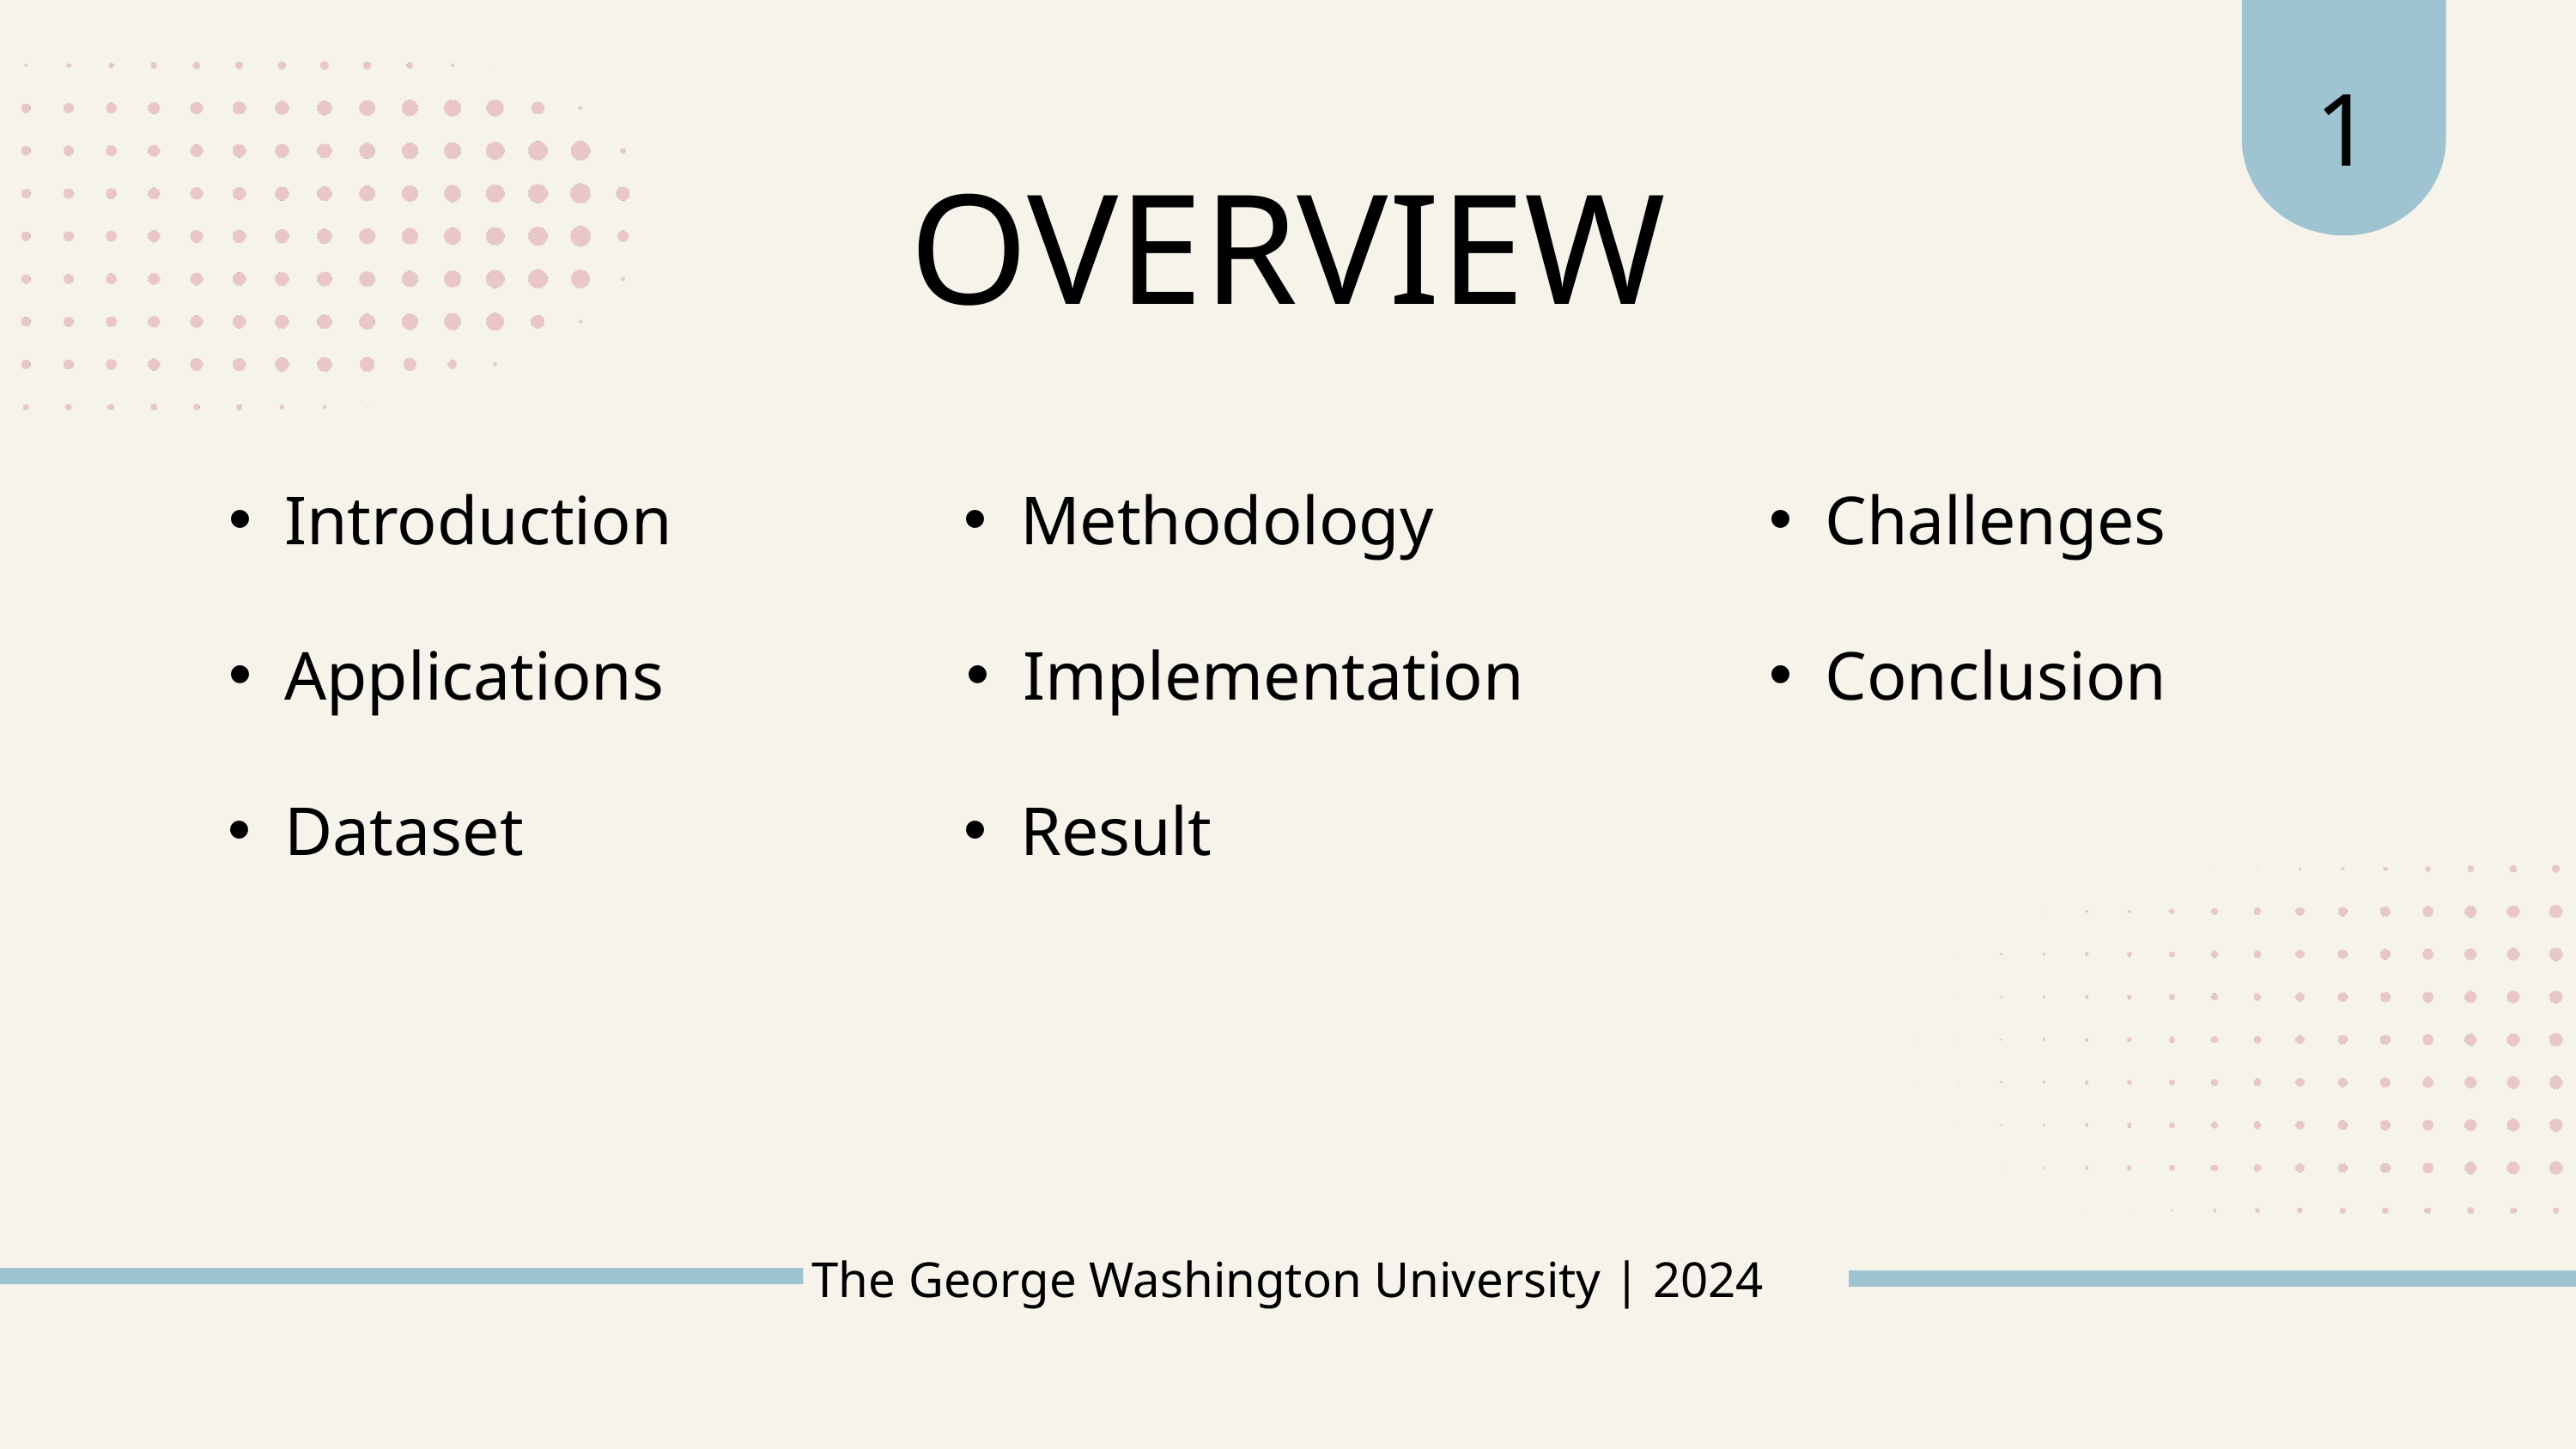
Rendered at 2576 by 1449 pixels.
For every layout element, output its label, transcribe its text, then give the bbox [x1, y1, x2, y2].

text_box Applications [172, 621, 804, 714]
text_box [2233, 0, 2455, 236]
text_box Result [908, 776, 1540, 870]
text_box [1916, 864, 2576, 1215]
text_box Conclusion [1712, 621, 2344, 714]
text_box Methodology [908, 465, 1540, 559]
text_box Implementation [910, 621, 1623, 714]
text_box OVERVIEW [630, 122, 2216, 336]
text_box Challenges [1712, 465, 2344, 559]
text_box [0, 61, 630, 410]
text_box Introduction [172, 465, 804, 559]
text_box The George Washington University | 2024 [803, 1239, 1773, 1307]
text_box Dataset [172, 776, 908, 870]
